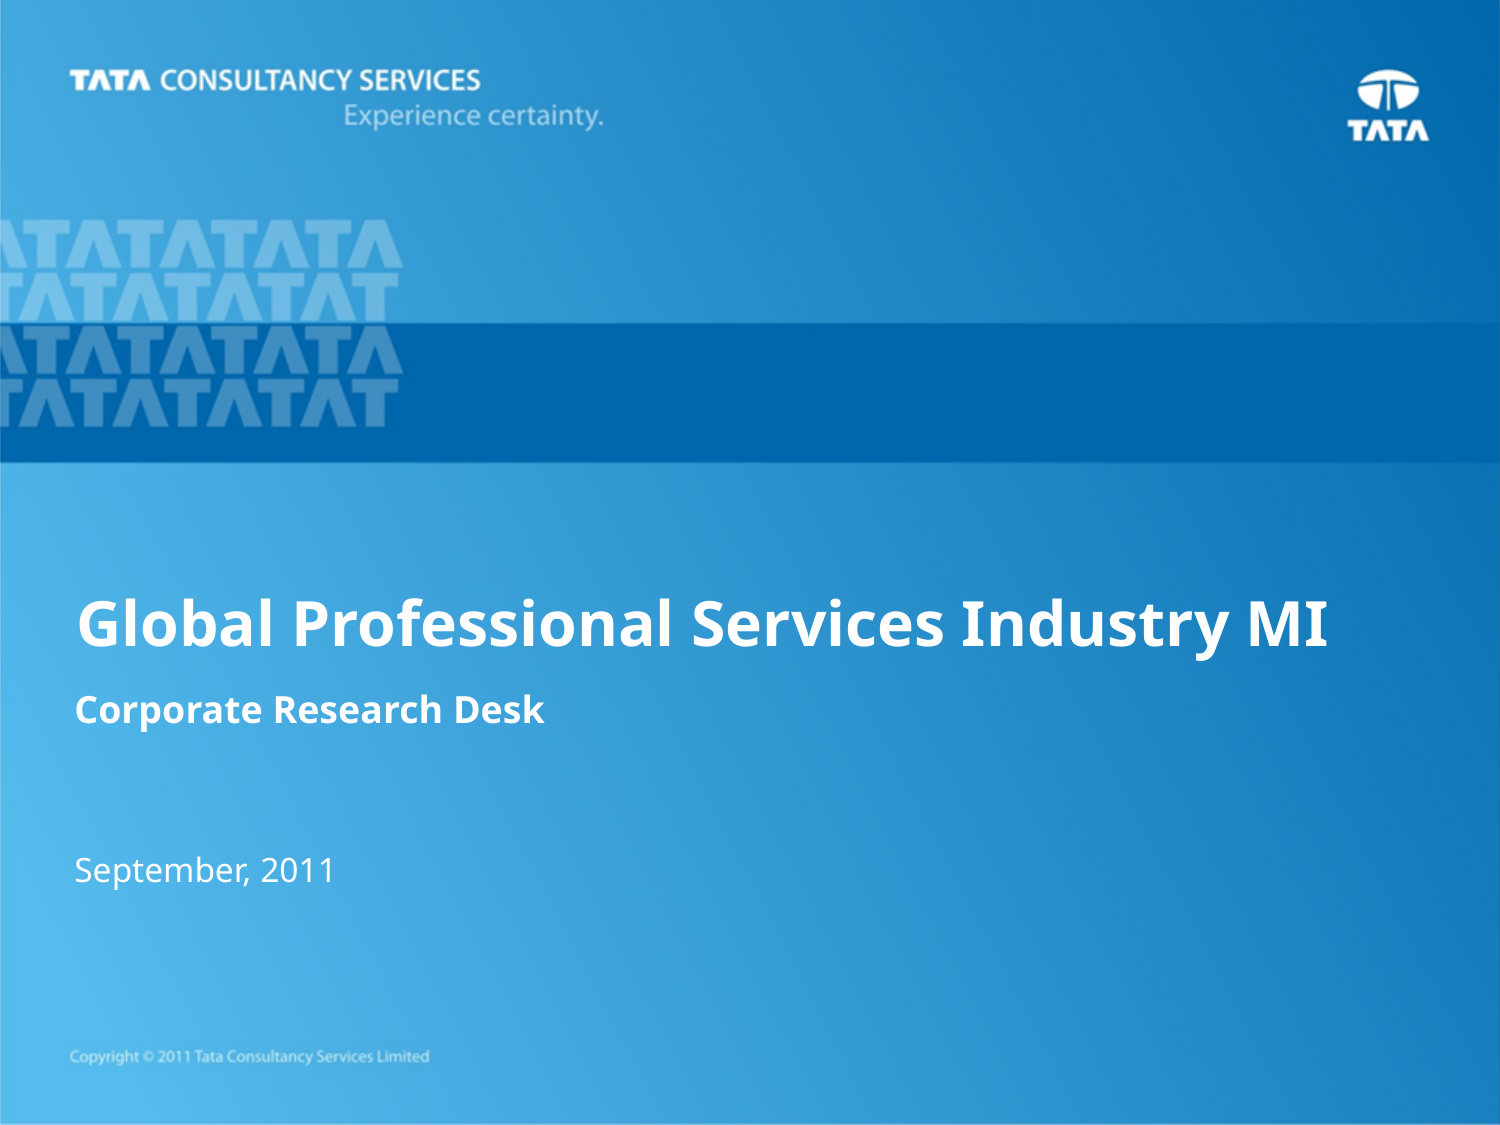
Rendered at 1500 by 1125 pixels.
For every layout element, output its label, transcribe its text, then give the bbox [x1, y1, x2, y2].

subtitle Corporate Research Desk September, 2011 [59, 677, 1444, 901]
picture [0, 0, 1500, 1125]
title Global Professional Services Industry MI [60, 564, 1443, 677]
